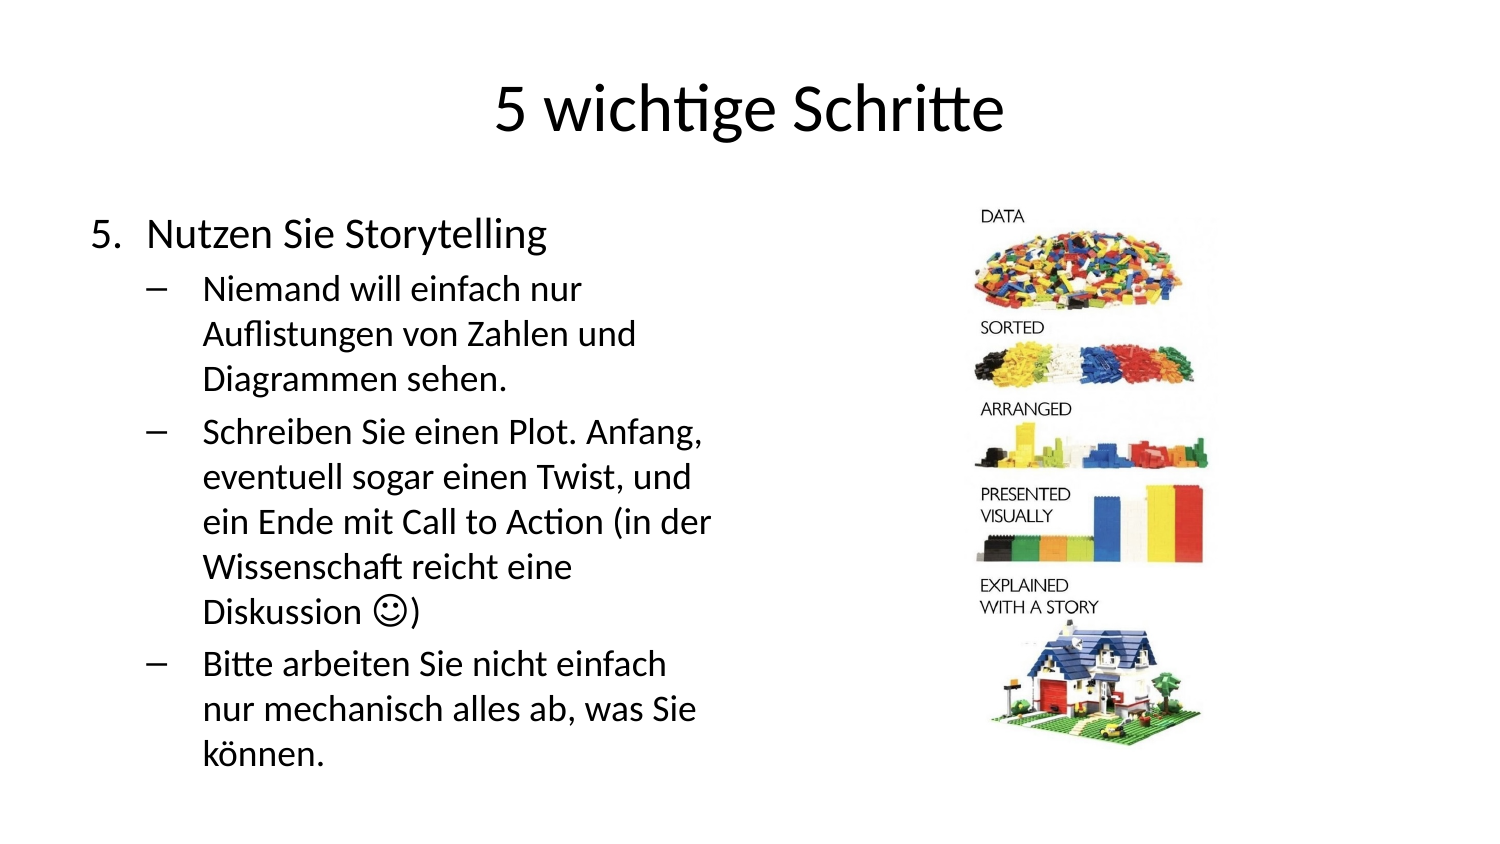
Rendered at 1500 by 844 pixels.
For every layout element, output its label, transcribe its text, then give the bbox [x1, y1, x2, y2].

picture [964, 195, 1222, 753]
title 5 wichtige Schritte [75, 33, 1425, 175]
list Nutzen Sie Storytelling Niemand will einfach nur Auflistungen von Zahlen und Diagrammen sehen. Schreiben Sie einen Plot. Anfang, eventuell sogar einen Twist, und ein Ende mit Call to Action (in der Wissenschaft reicht eine Diskussion ☺) Bitte arbeiten Sie nicht einfach nur mechanisch alles ab, was Sie können. [75, 196, 738, 754]
